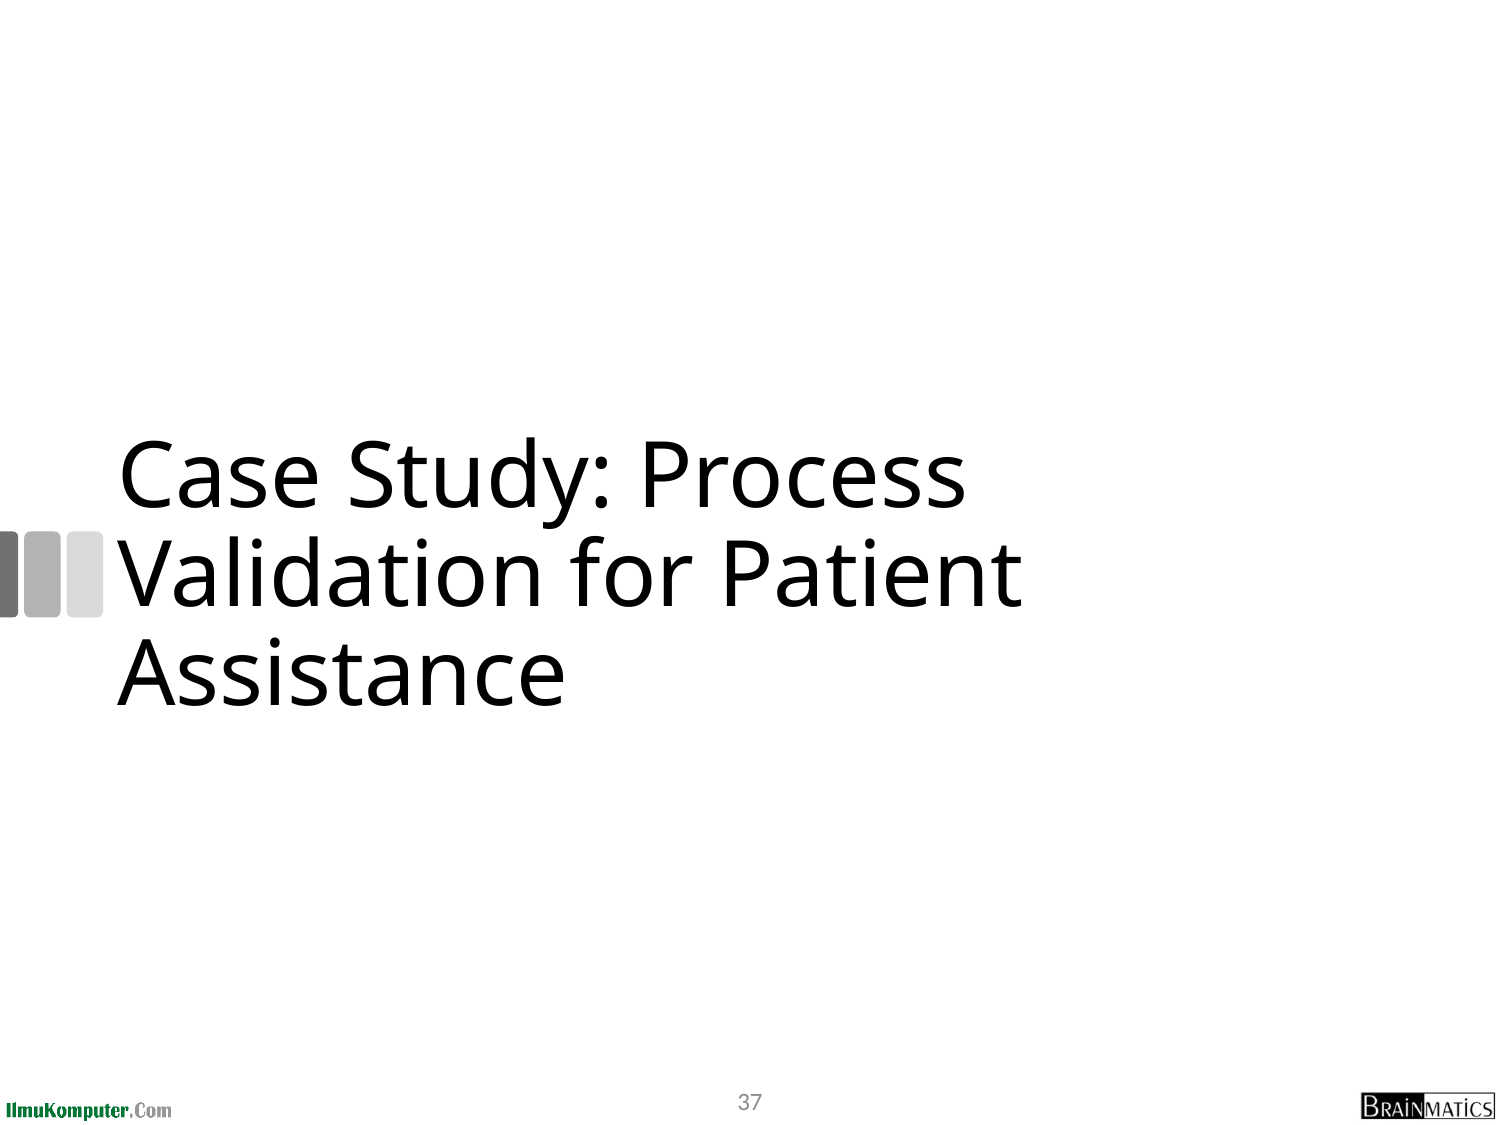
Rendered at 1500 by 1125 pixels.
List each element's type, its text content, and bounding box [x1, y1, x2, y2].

picture [1358, 1089, 1498, 1123]
title Case Study: Process Validation for Patient Assistance [102, 404, 1397, 749]
picture [4, 1095, 173, 1125]
slide_number 37 [581, 1074, 919, 1125]
